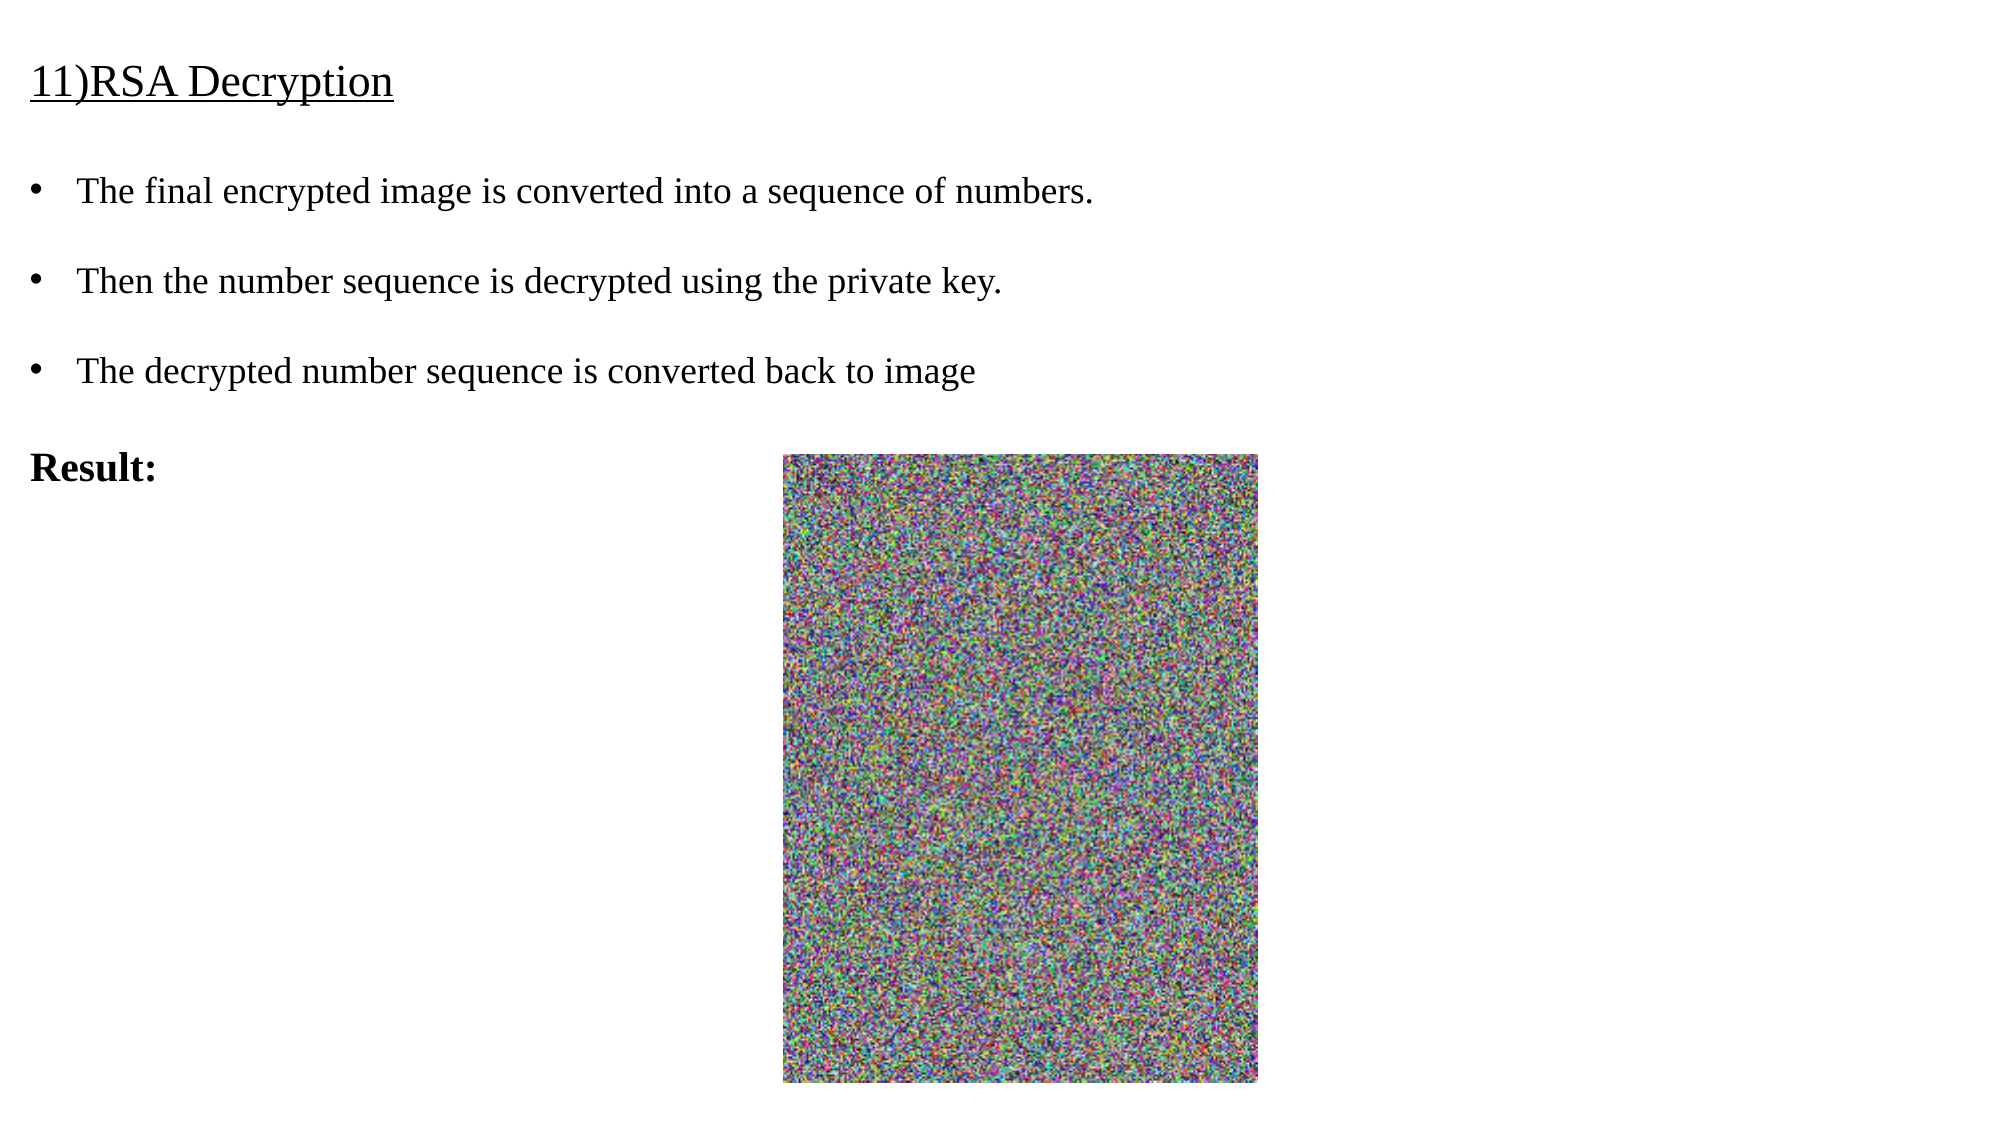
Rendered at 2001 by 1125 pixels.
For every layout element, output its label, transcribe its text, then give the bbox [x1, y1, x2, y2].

list 11)RSA Decryption [15, 32, 1938, 1085]
picture [783, 454, 1258, 1083]
text_box Result: [15, 431, 211, 497]
text_box The final encrypted image is converted into a sequence of numbers. Then the number sequence is decrypted using the private key. The decrypted number sequence is converted back to image [14, 158, 1208, 399]
